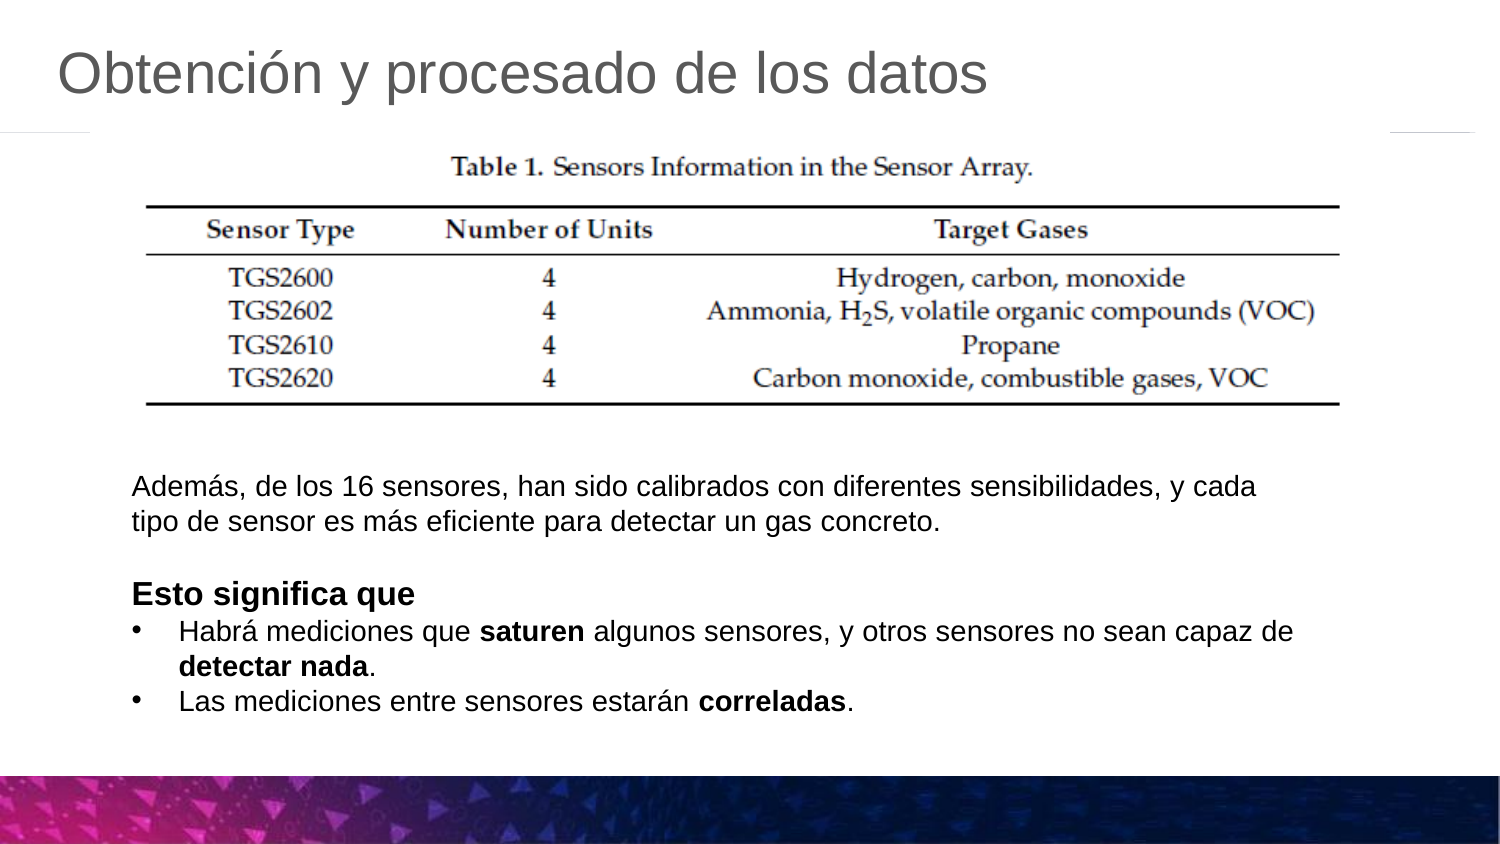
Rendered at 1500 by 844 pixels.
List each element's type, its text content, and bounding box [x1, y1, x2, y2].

title Obtención y procesado de los datos [57, 12, 1442, 122]
picture [0, 776, 1500, 844]
text_box Además, de los 16 sensores, han sido calibrados con diferentes sensibilidades, y cada tipo de sensor es más eficiente para detectar un gas concreto. Esto significa que Habrá mediciones que saturen algunos sensores, y otros sensores no sean capaz de detectar nada. Las mediciones entre sensores estarán correladas. [116, 459, 1328, 725]
picture [90, 121, 1390, 442]
